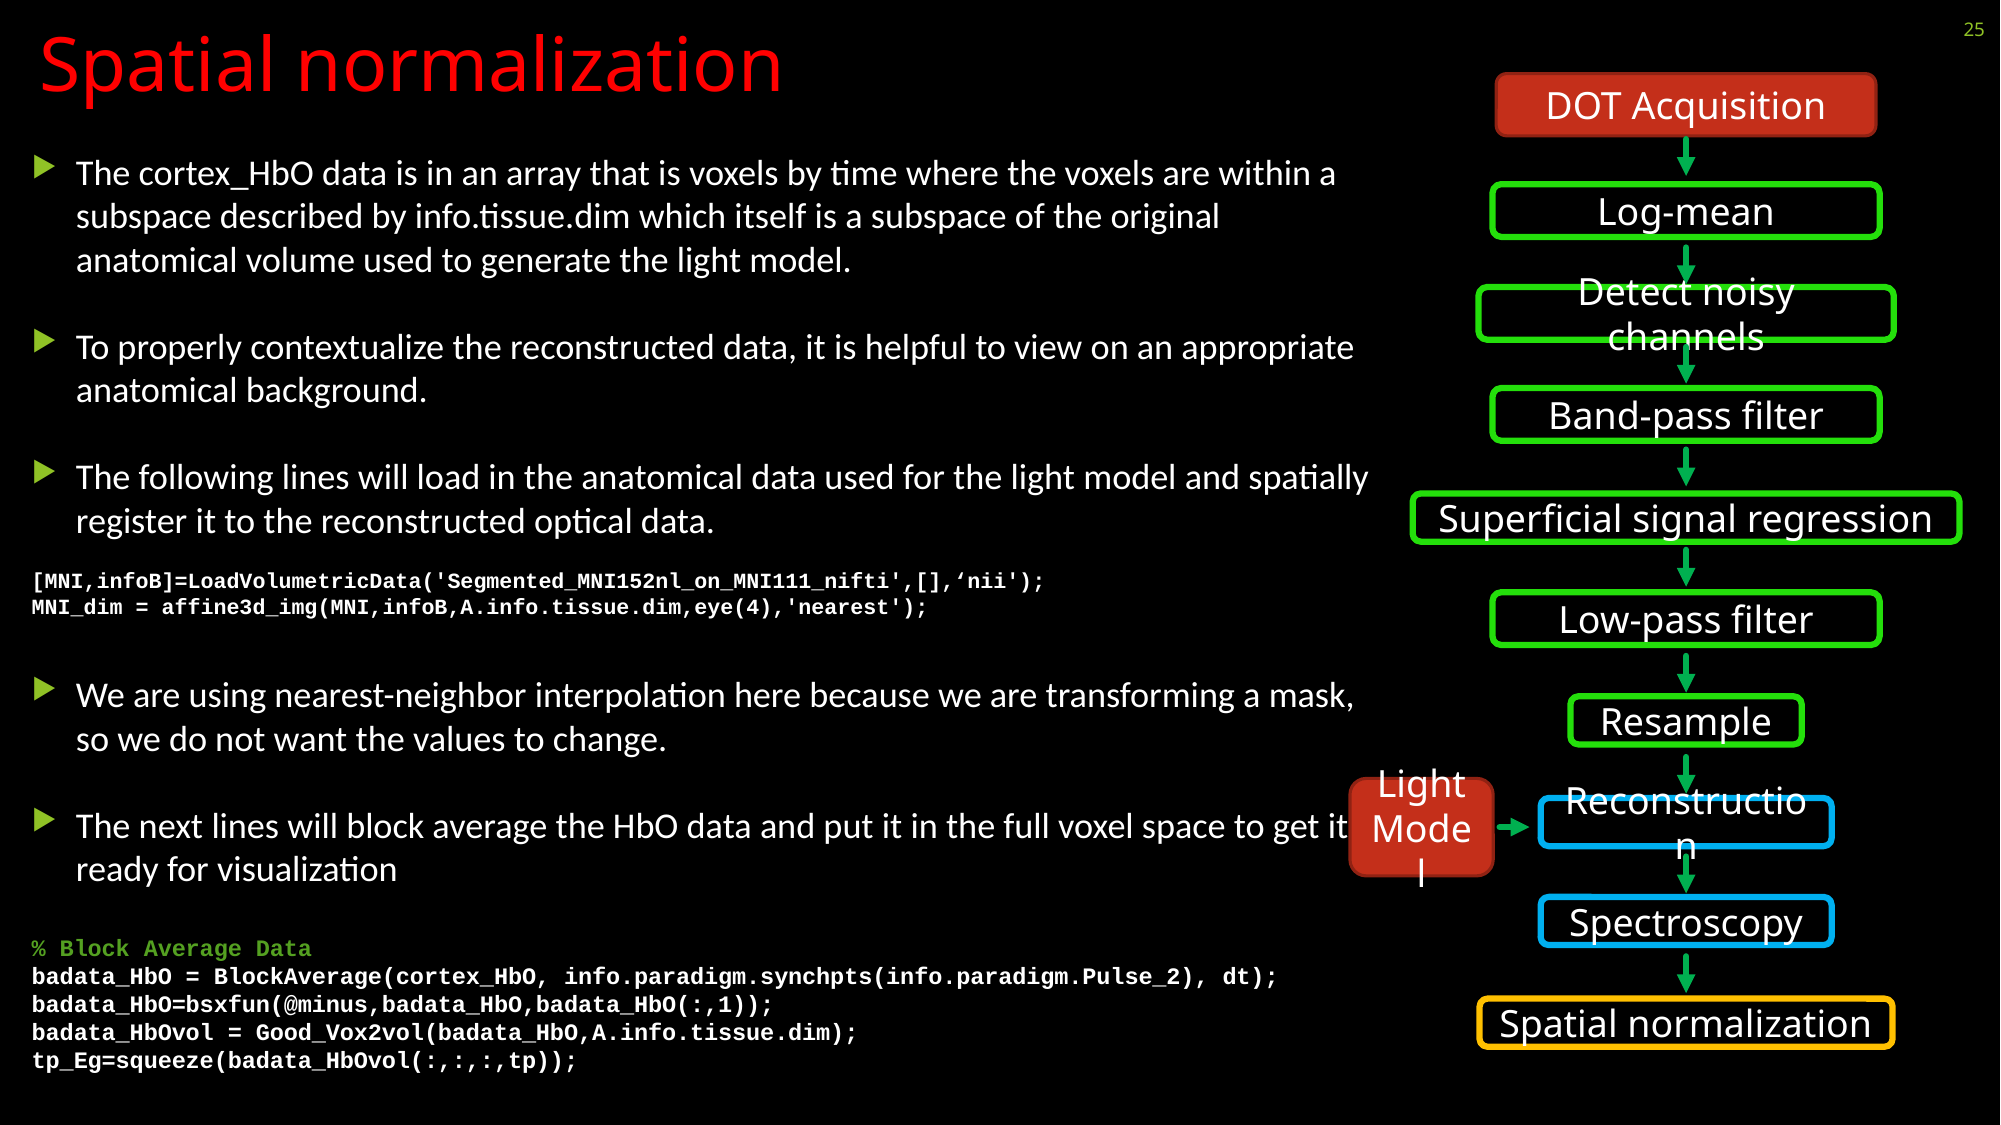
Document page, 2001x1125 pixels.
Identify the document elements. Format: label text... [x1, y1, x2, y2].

text_box Detect noisy channels [1476, 285, 1896, 342]
text_box Spectroscopy [1539, 895, 1834, 947]
text_box Superficial signal regression [1411, 491, 1962, 544]
text_box Reconstruction [1539, 796, 1834, 848]
text_box DOT Acquisition [1494, 72, 1878, 138]
title Spatial normalization [24, 9, 1435, 226]
text_box Band-pass filter [1490, 386, 1882, 443]
text_box Light Model [1399, 776, 1495, 878]
text_box Spatial normalization [1477, 996, 1895, 1049]
list The cortex_HbO data is in an array that is voxels by time where the voxels are within a subspace described by info.tissue.dim which itself is a subspace of the original anatomical volume used to generate the light model. To properly contextualize the reconstructed data, it is helpful to view on an appropriate anatomical background. The following lines will load in the anatomical data used for the light model and spatially register it to the reconstructed optical data. [MNI,infoB]=LoadVolumetricData('Segmented_MNI152nl_on_MNI111_nifti',[],‘nii'); MNI_dim = affine3d_img(MNI,infoB,A.info.tissue.dim,eye(4),'nearest'); We are using nearest-neighbor interpolation here because we are transforming a mask, so we do not want the values to change. The next lines will block average the HbO data and put it in the full voxel space to get it ready for visualization % Block Average Data badata_HbO = BlockAverage(cortex_HbO, info.paradigm.synchpts(info.paradigm.Pulse_2), dt); badata_HbO=bsxfun(@minus,badata_HbO,badata_HbO(:,1)); badata_HbOvol = Good_Vox2vol(badata_HbO,A.info.tissue.dim); tp_Eg=squeeze(badata_HbOvol(:,:,:,tp)); [16, 141, 1399, 1084]
slide_number 25 [1887, 0, 2000, 60]
text_box Log-mean [1490, 182, 1882, 239]
text_box Low-pass filter [1490, 590, 1882, 647]
text_box Resample [1568, 694, 1804, 747]
